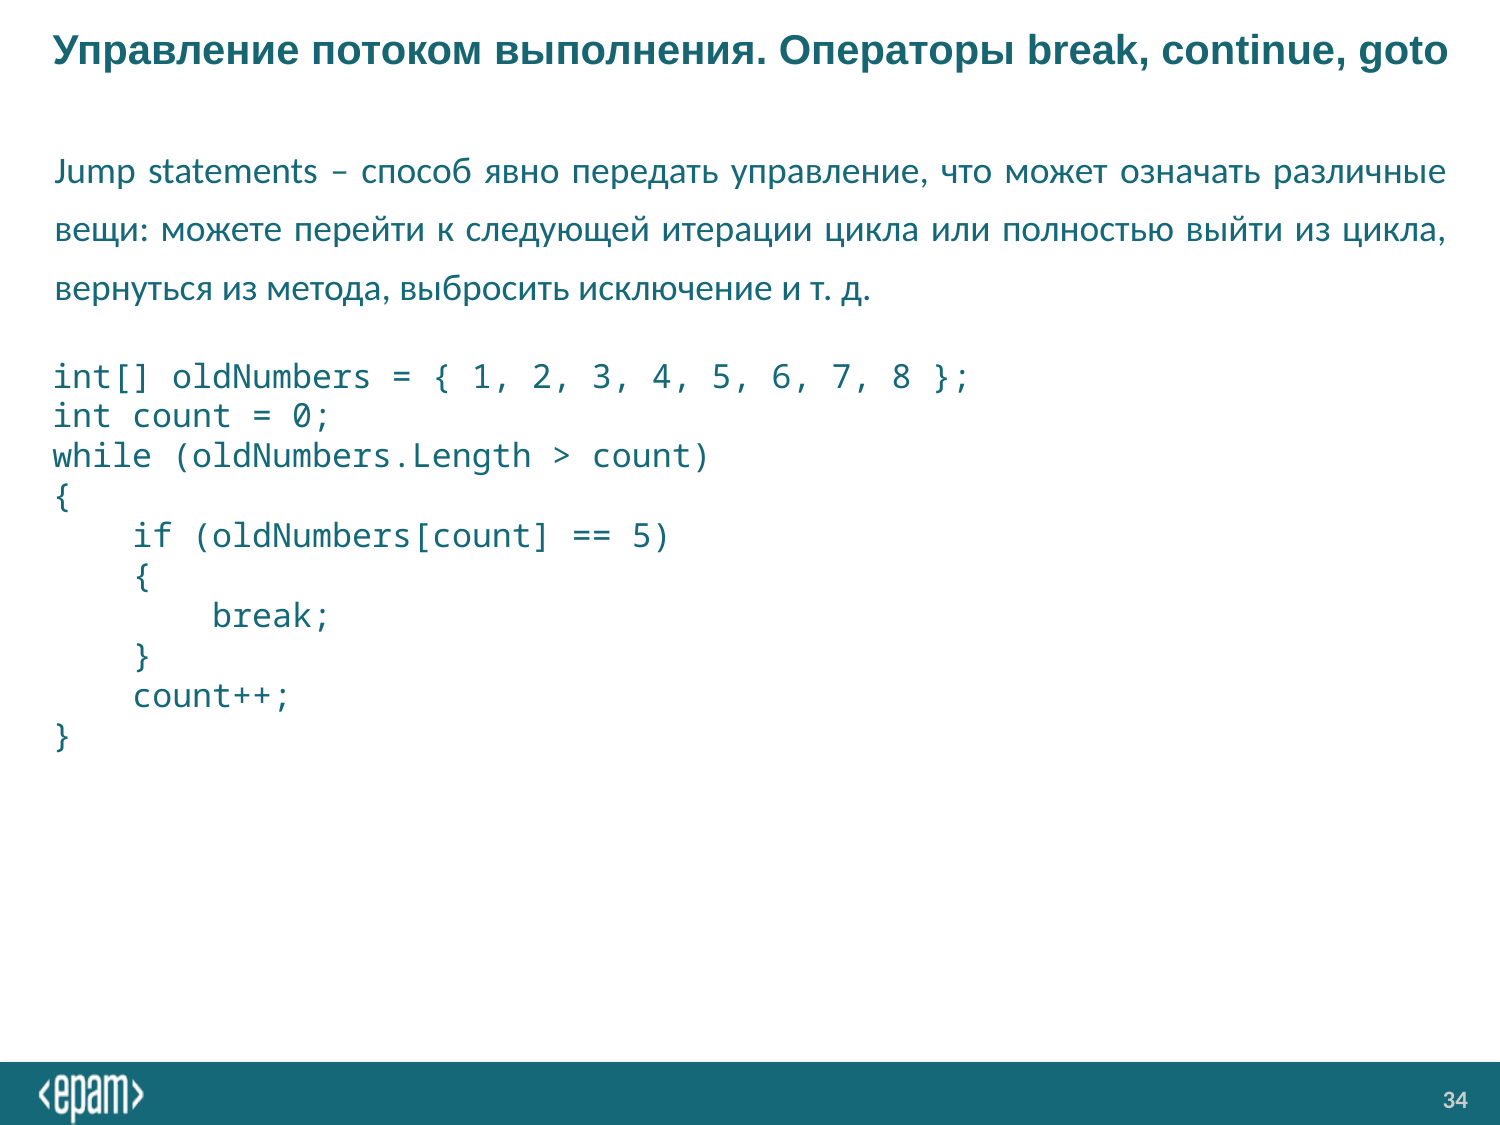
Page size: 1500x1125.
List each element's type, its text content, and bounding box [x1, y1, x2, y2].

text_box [37, 124, 1463, 767]
title Управление потоком выполнения. Операторы break, continue, goto [0, 0, 1500, 95]
picture [38, 1074, 144, 1125]
